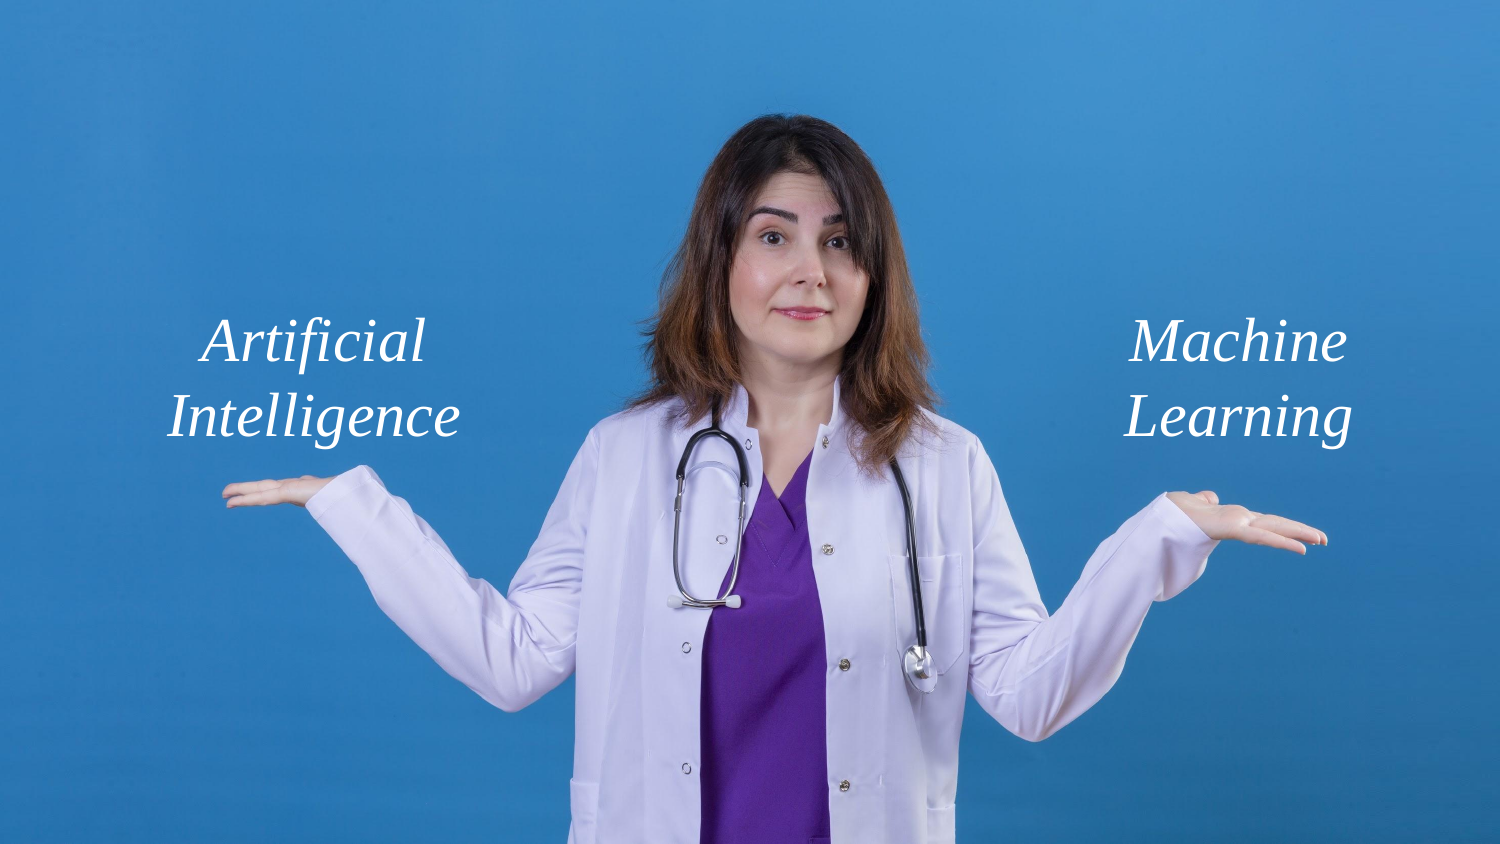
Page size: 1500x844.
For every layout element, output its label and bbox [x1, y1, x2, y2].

text_box [0, 0, 1500, 844]
